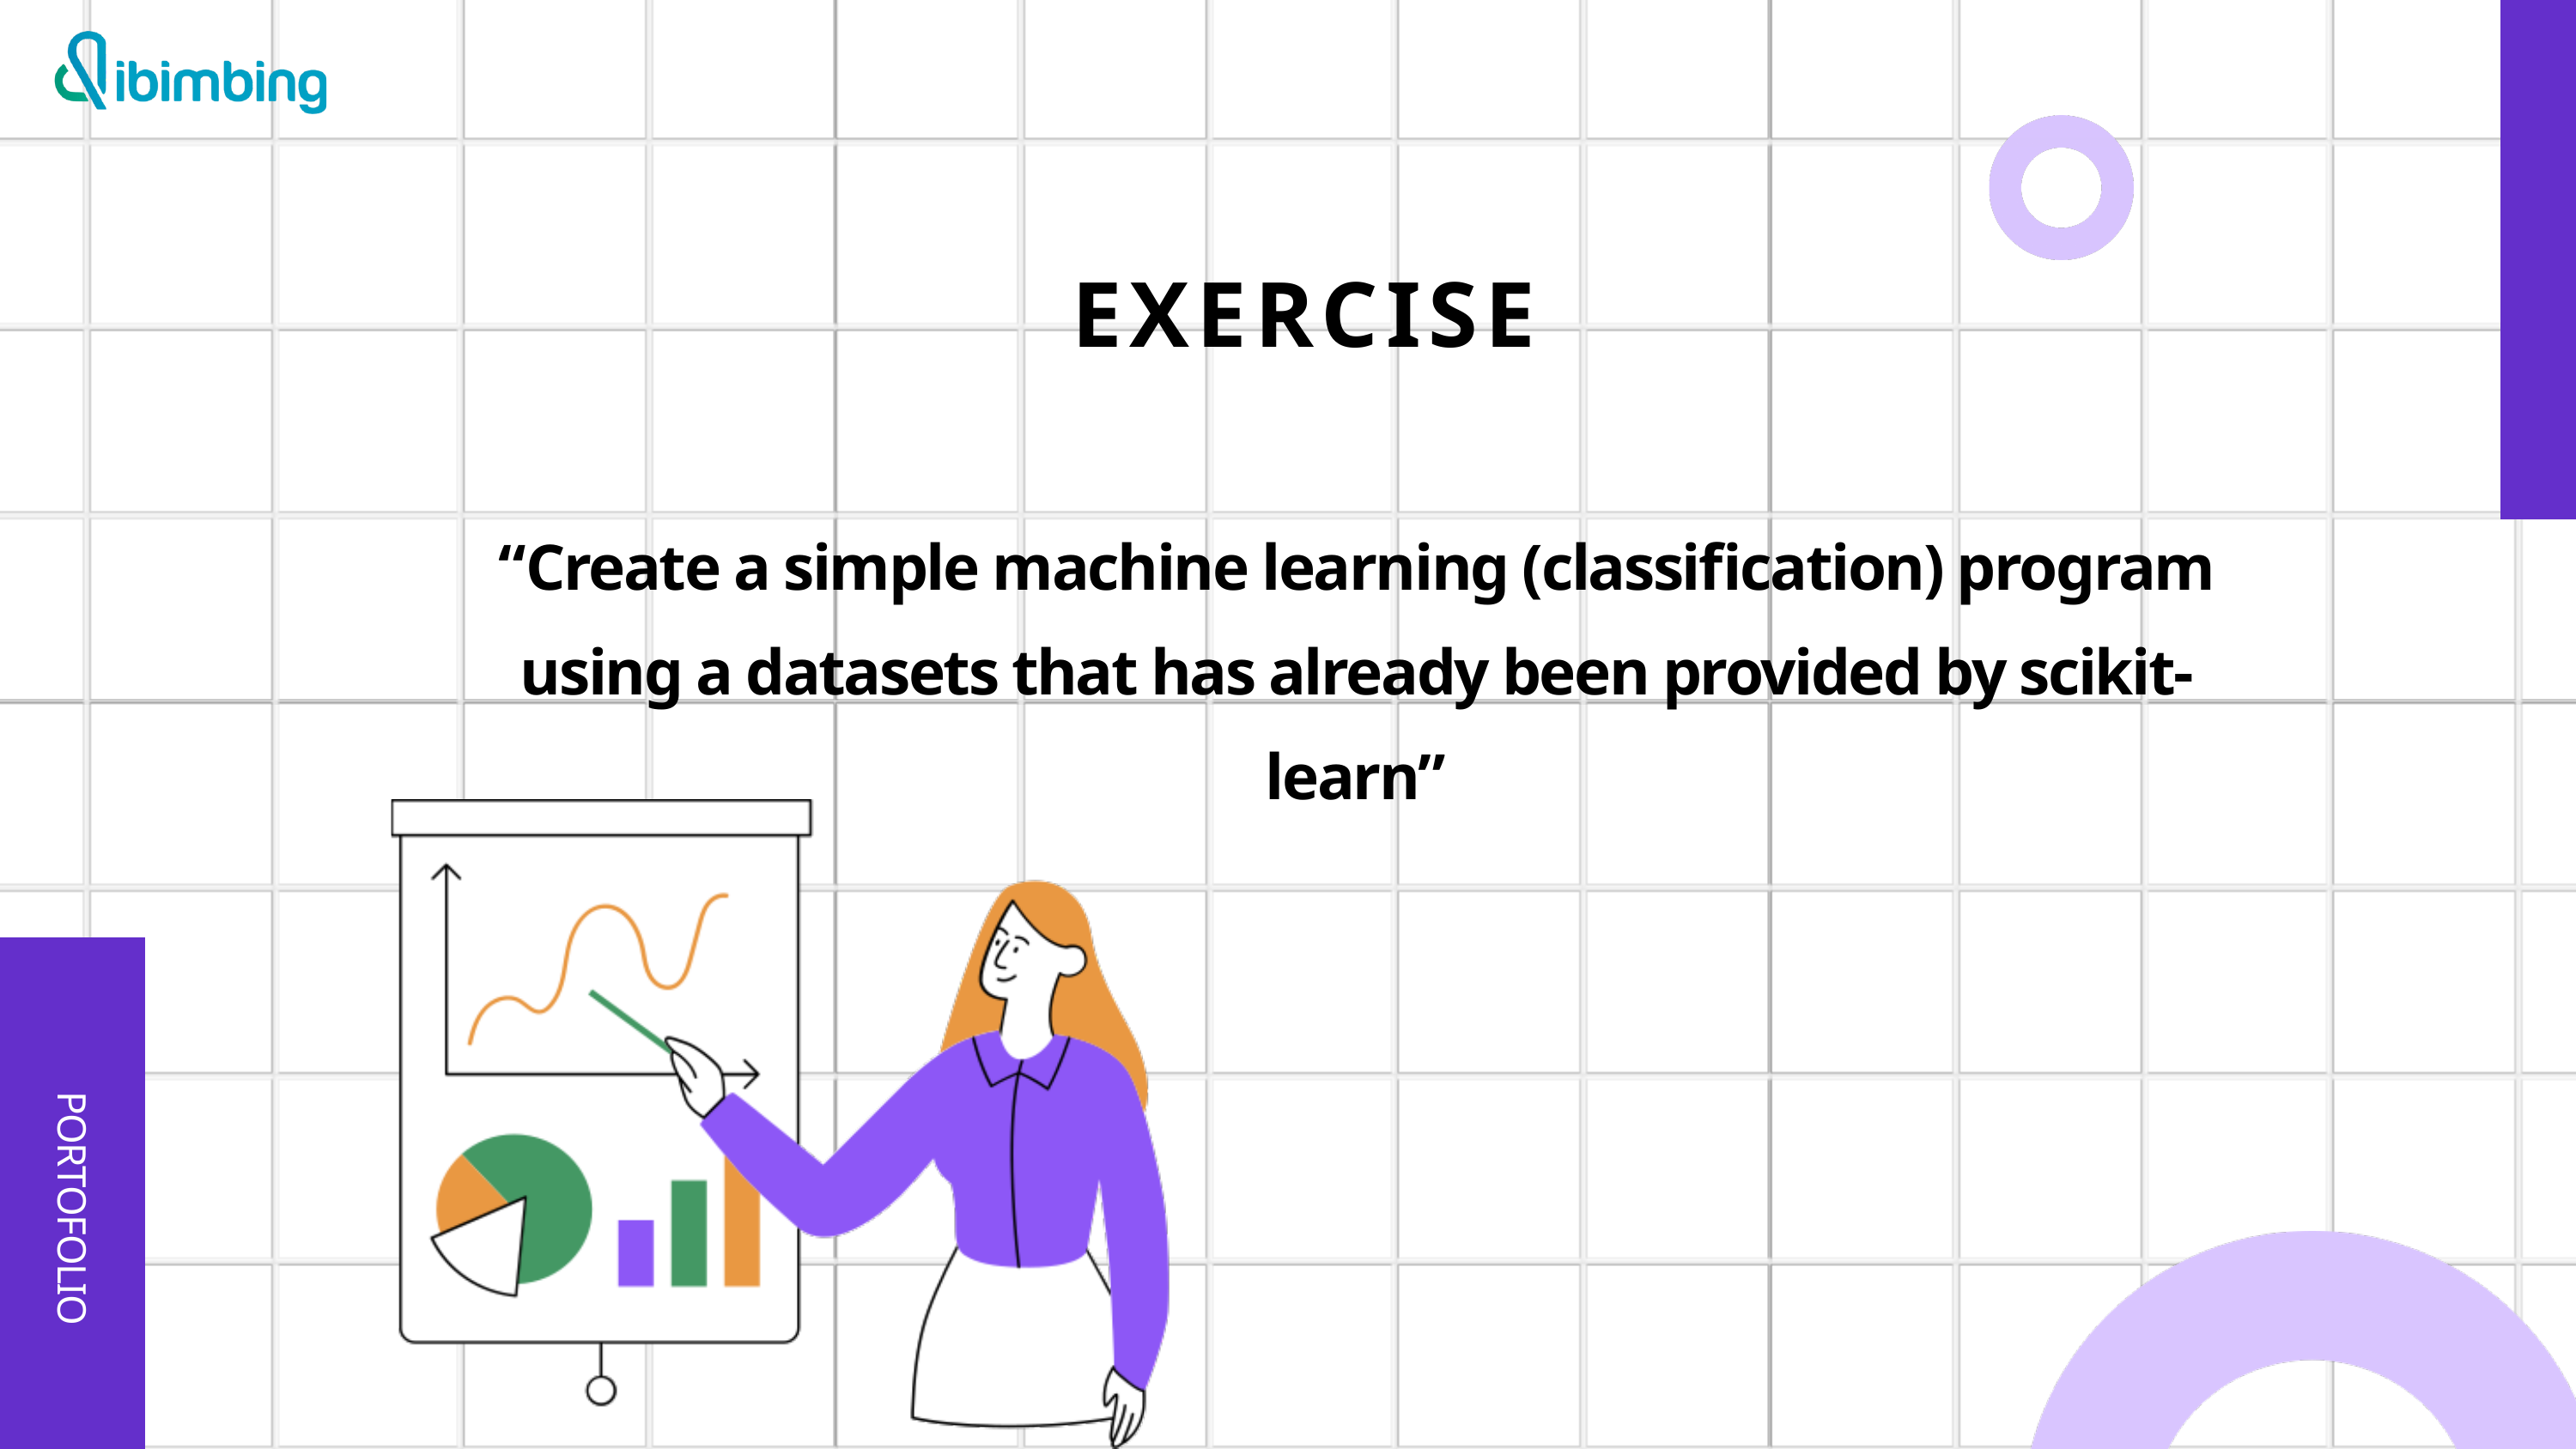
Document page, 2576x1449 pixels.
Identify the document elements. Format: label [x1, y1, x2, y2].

text_box [2500, 0, 2576, 520]
text_box [0, 937, 145, 1449]
text_box [0, 0, 2576, 1449]
